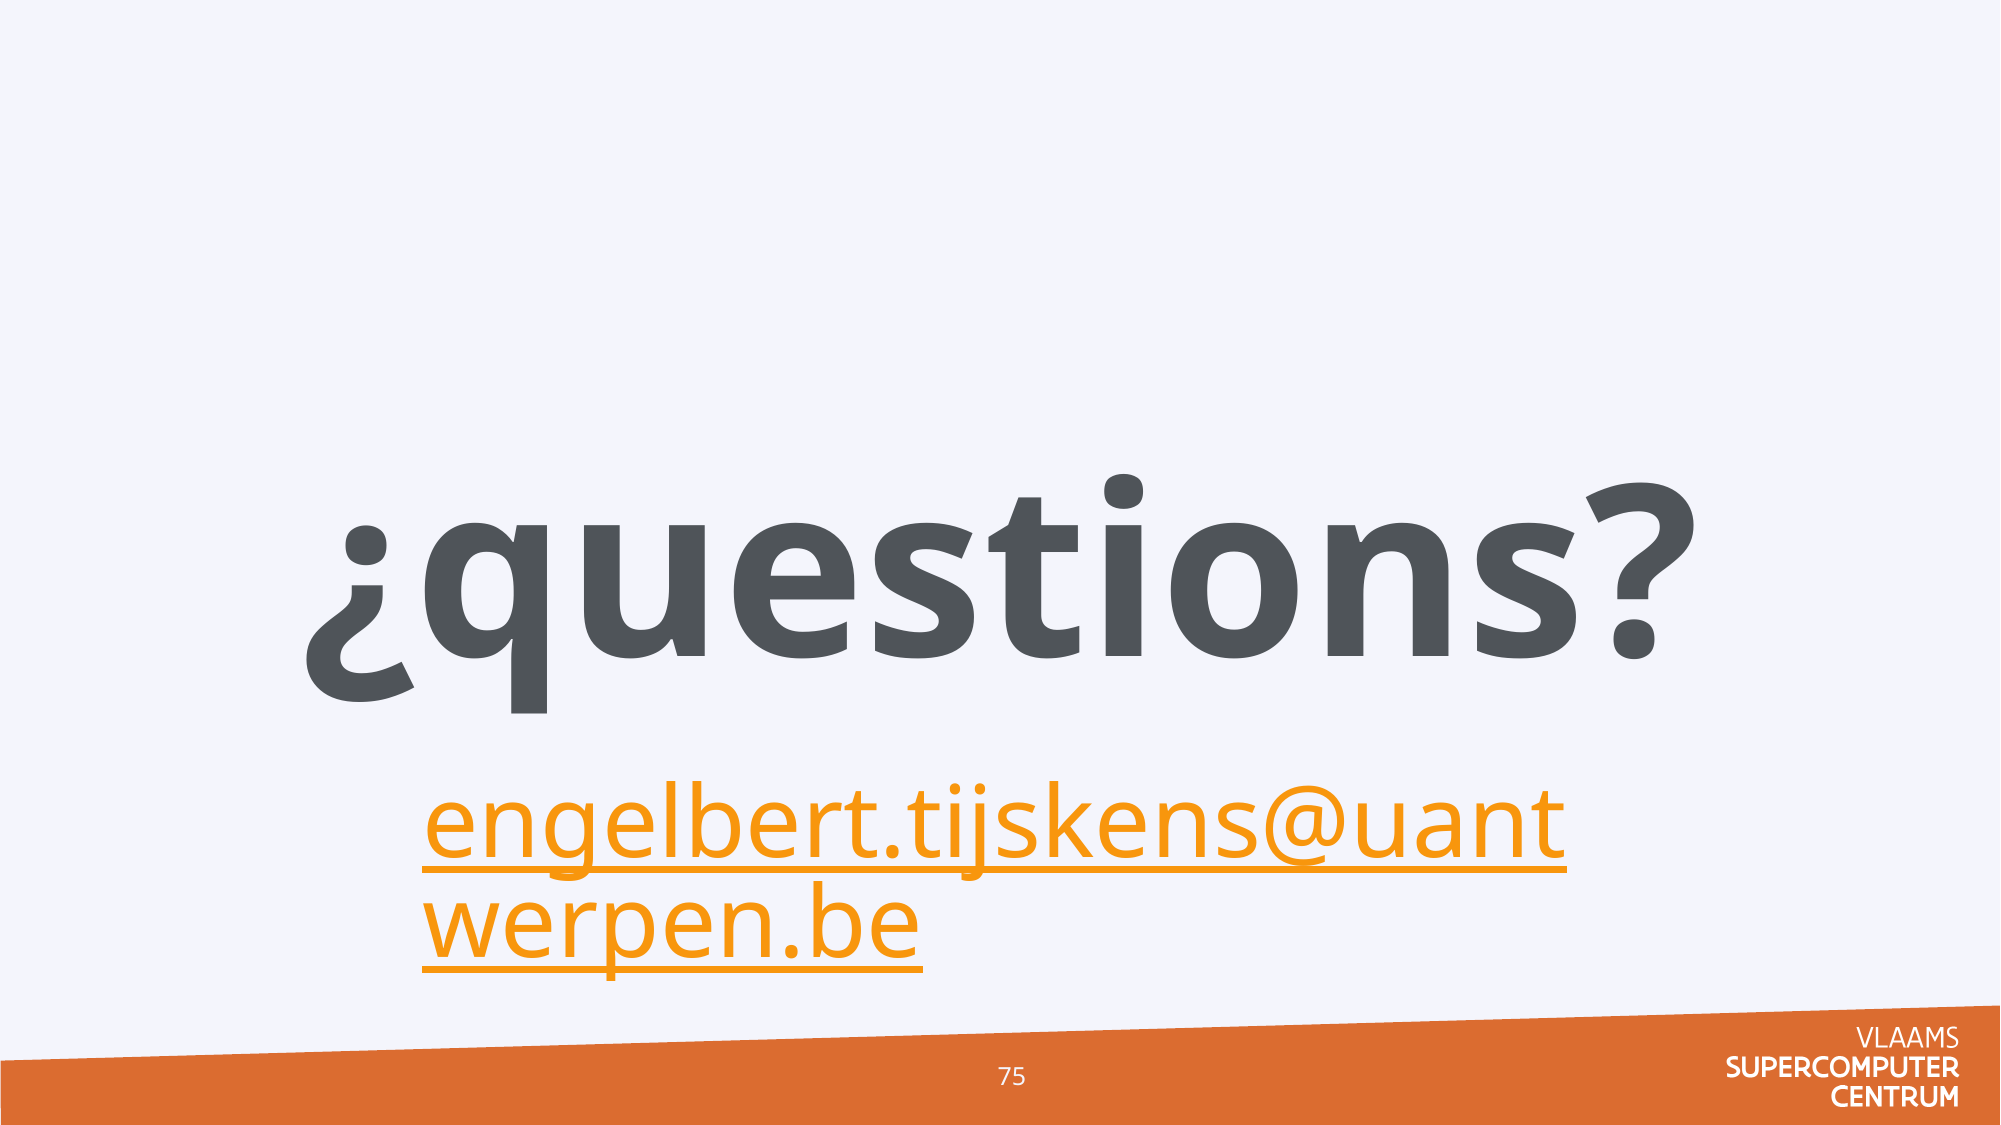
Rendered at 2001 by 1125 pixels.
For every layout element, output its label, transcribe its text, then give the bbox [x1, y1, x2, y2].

text_box ¿questions? [248, 409, 1752, 713]
list engelbert.tijskens@uantwerpen.be [407, 750, 1593, 928]
picture [1725, 1021, 1960, 1117]
slide_number 75 [958, 1047, 1042, 1108]
